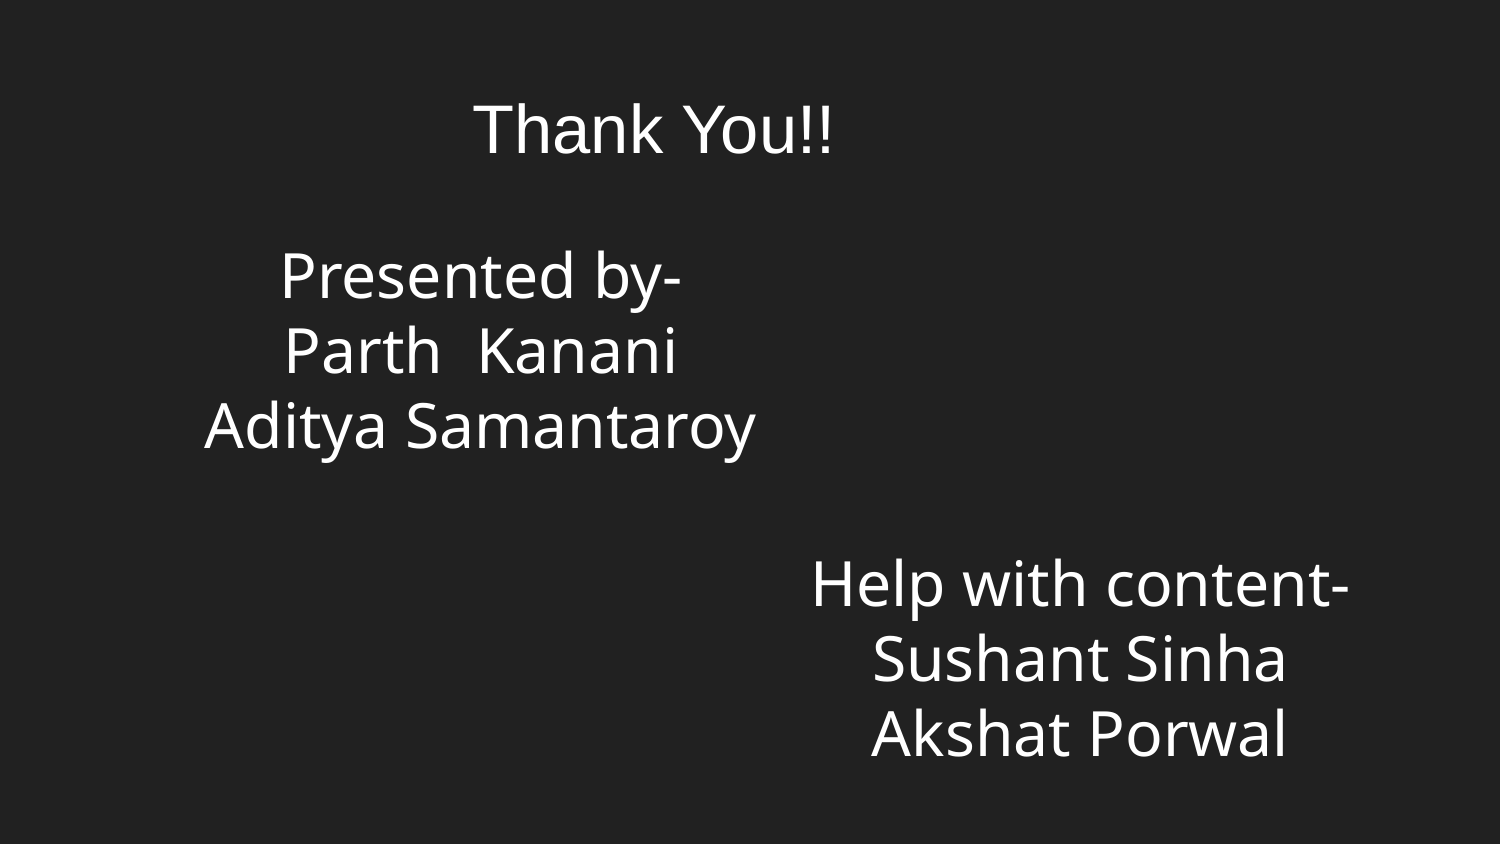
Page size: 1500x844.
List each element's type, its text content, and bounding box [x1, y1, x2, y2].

title Presented by- Parth Kanani Aditya Samantaroy [181, 221, 781, 331]
list Thank You!! [457, 57, 916, 165]
title Help with content- Sushant Sinha Akshat Porwal [781, 529, 1381, 639]
